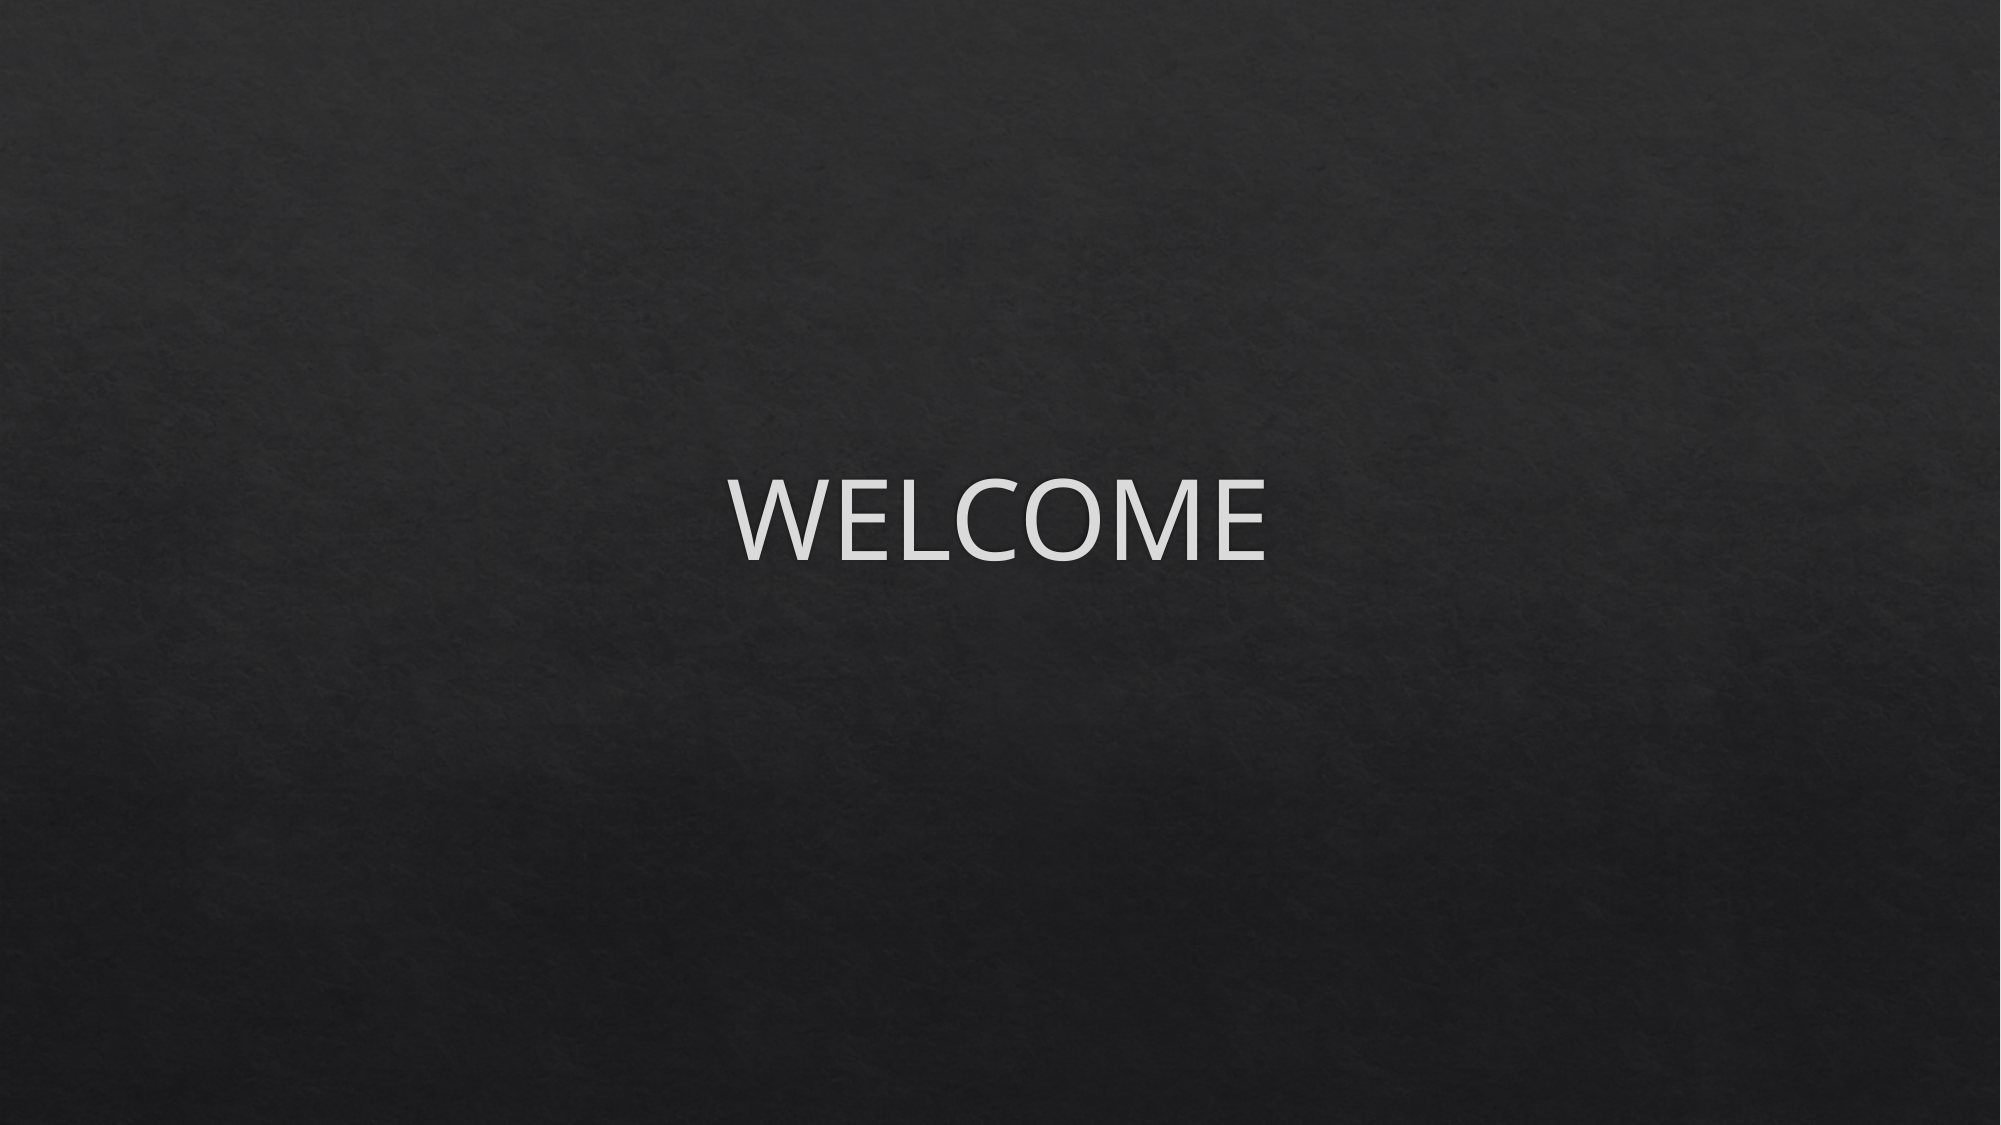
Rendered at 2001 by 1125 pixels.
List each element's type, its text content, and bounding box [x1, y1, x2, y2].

title WELCOME [224, 290, 1774, 591]
